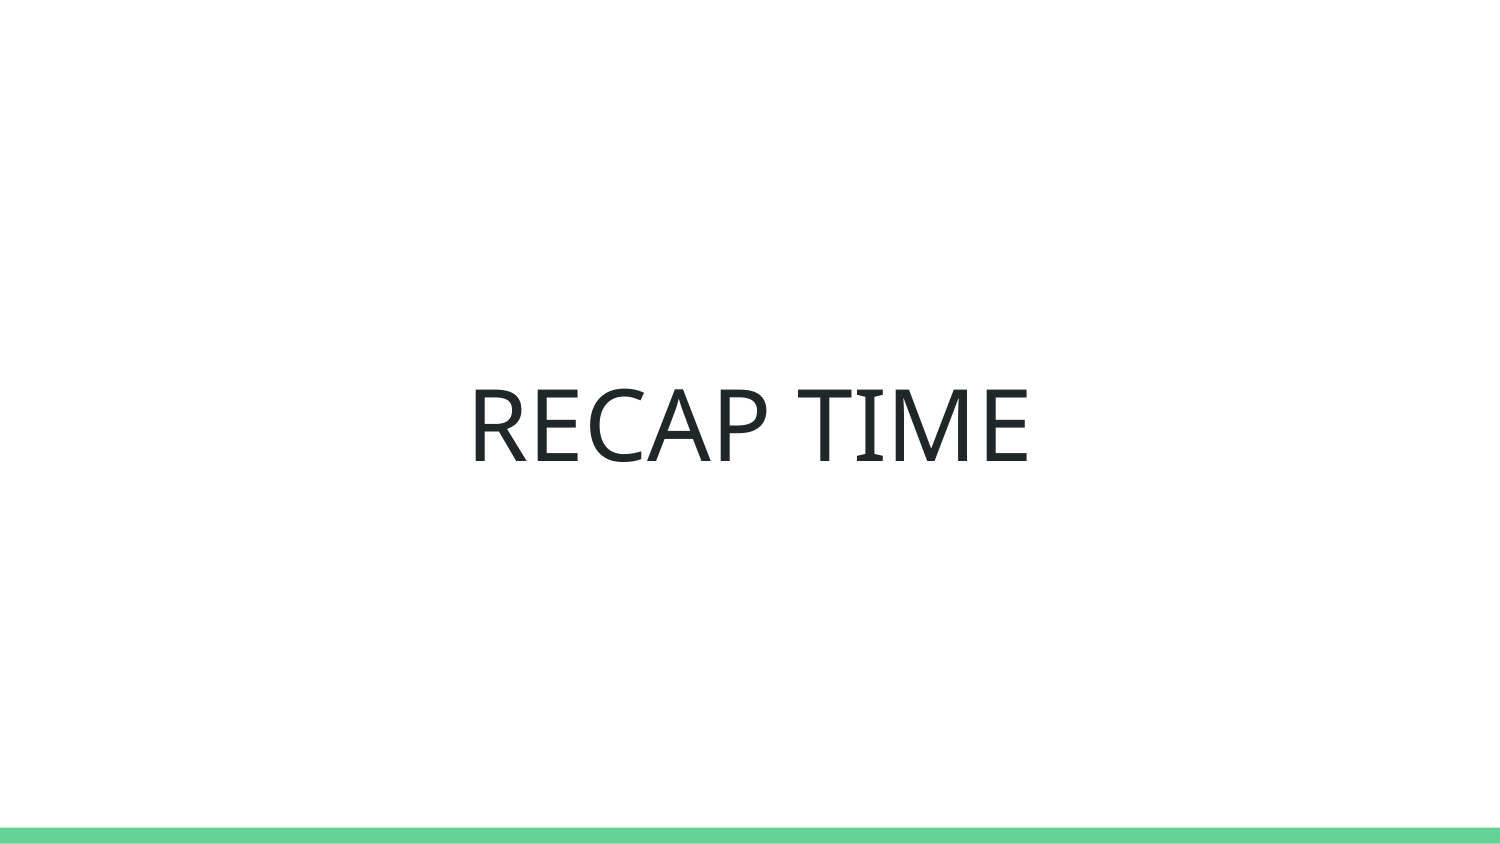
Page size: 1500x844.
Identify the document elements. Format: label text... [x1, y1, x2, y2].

title RECAP TIME [4, 327, 1496, 517]
